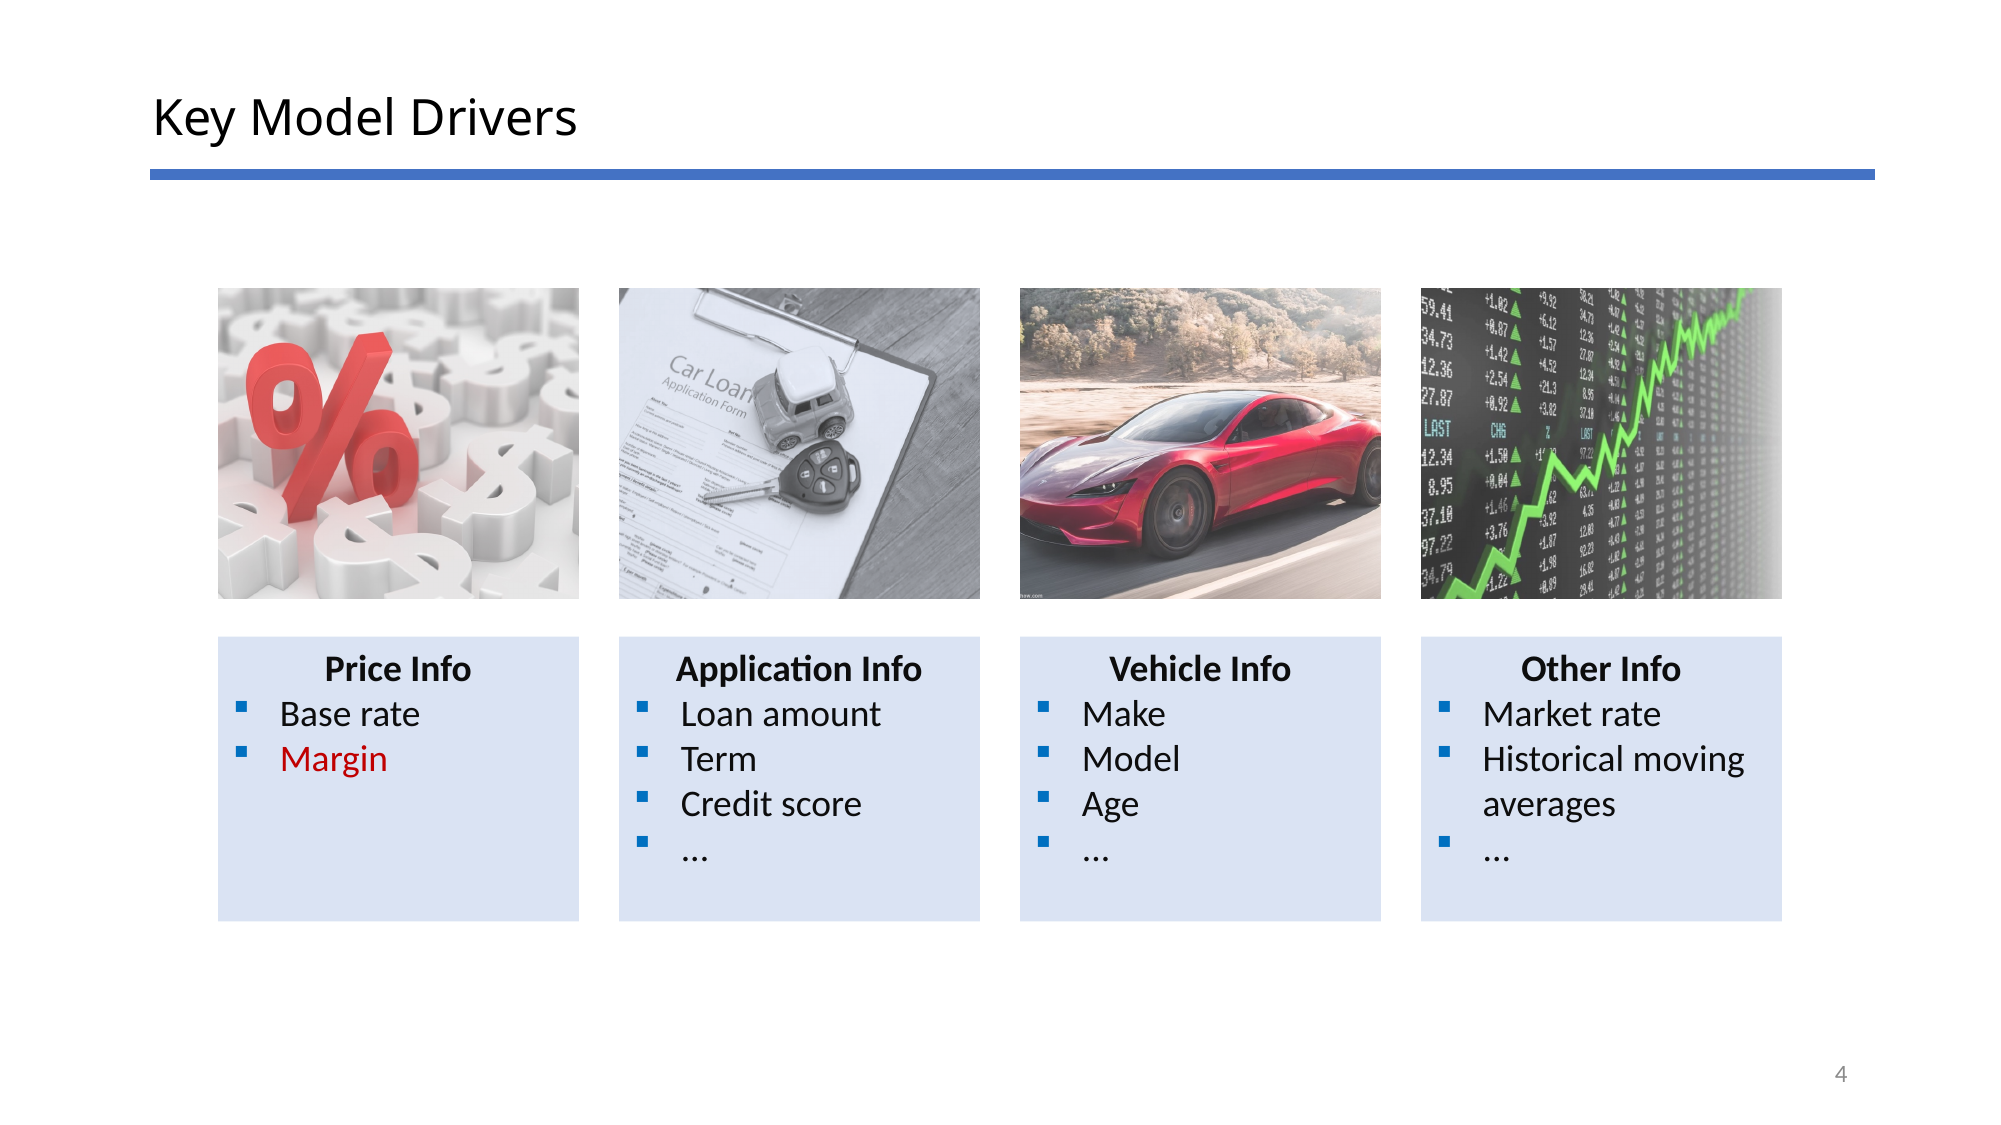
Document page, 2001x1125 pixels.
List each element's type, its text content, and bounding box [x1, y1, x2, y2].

title Key Model Drivers [137, 59, 1863, 179]
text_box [218, 288, 1782, 925]
slide_number 3 [1412, 1042, 1863, 1103]
